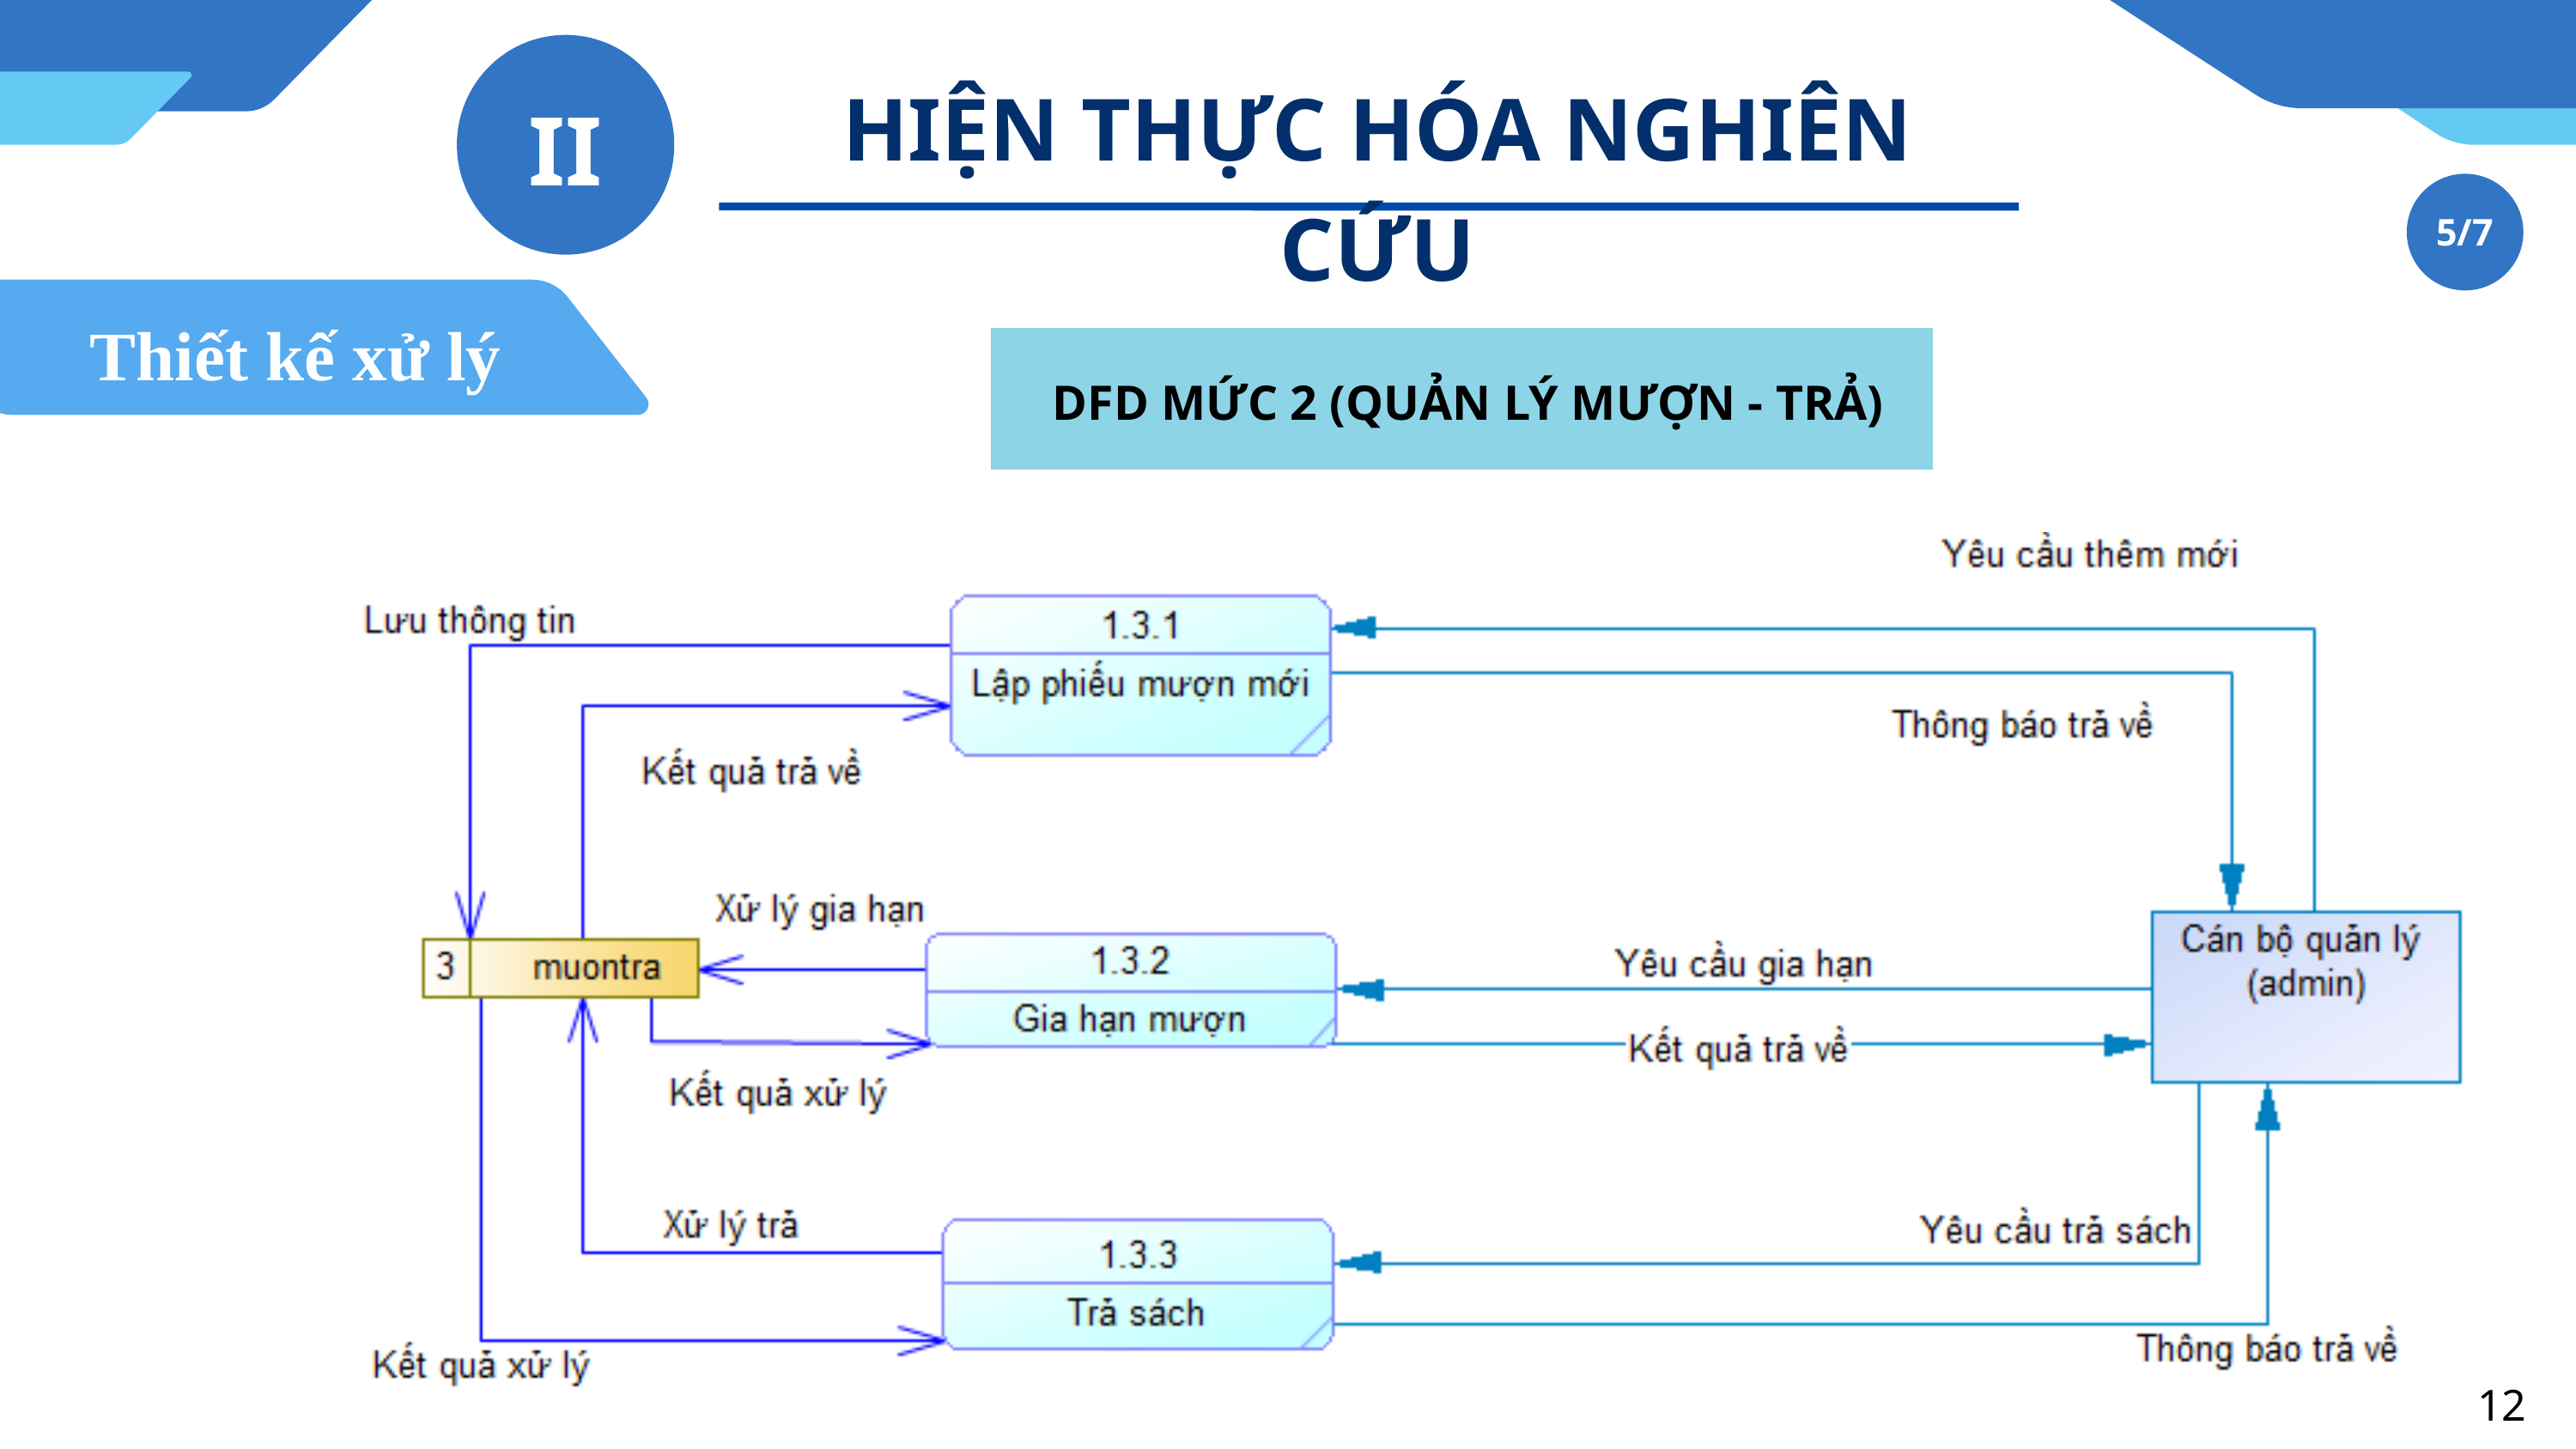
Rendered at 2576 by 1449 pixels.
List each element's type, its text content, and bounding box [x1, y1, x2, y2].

text_box 12 [2477, 1369, 2527, 1430]
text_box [2342, 116, 2576, 145]
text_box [0, 0, 422, 112]
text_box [991, 328, 1934, 470]
text_box [346, 532, 2465, 1390]
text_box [2406, 173, 2524, 291]
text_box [2029, 0, 2576, 109]
text_box HIỆN THỰC HÓA NGHIÊN CỨU [734, 58, 2020, 299]
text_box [0, 279, 660, 415]
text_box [422, 0, 708, 289]
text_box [0, 71, 197, 145]
